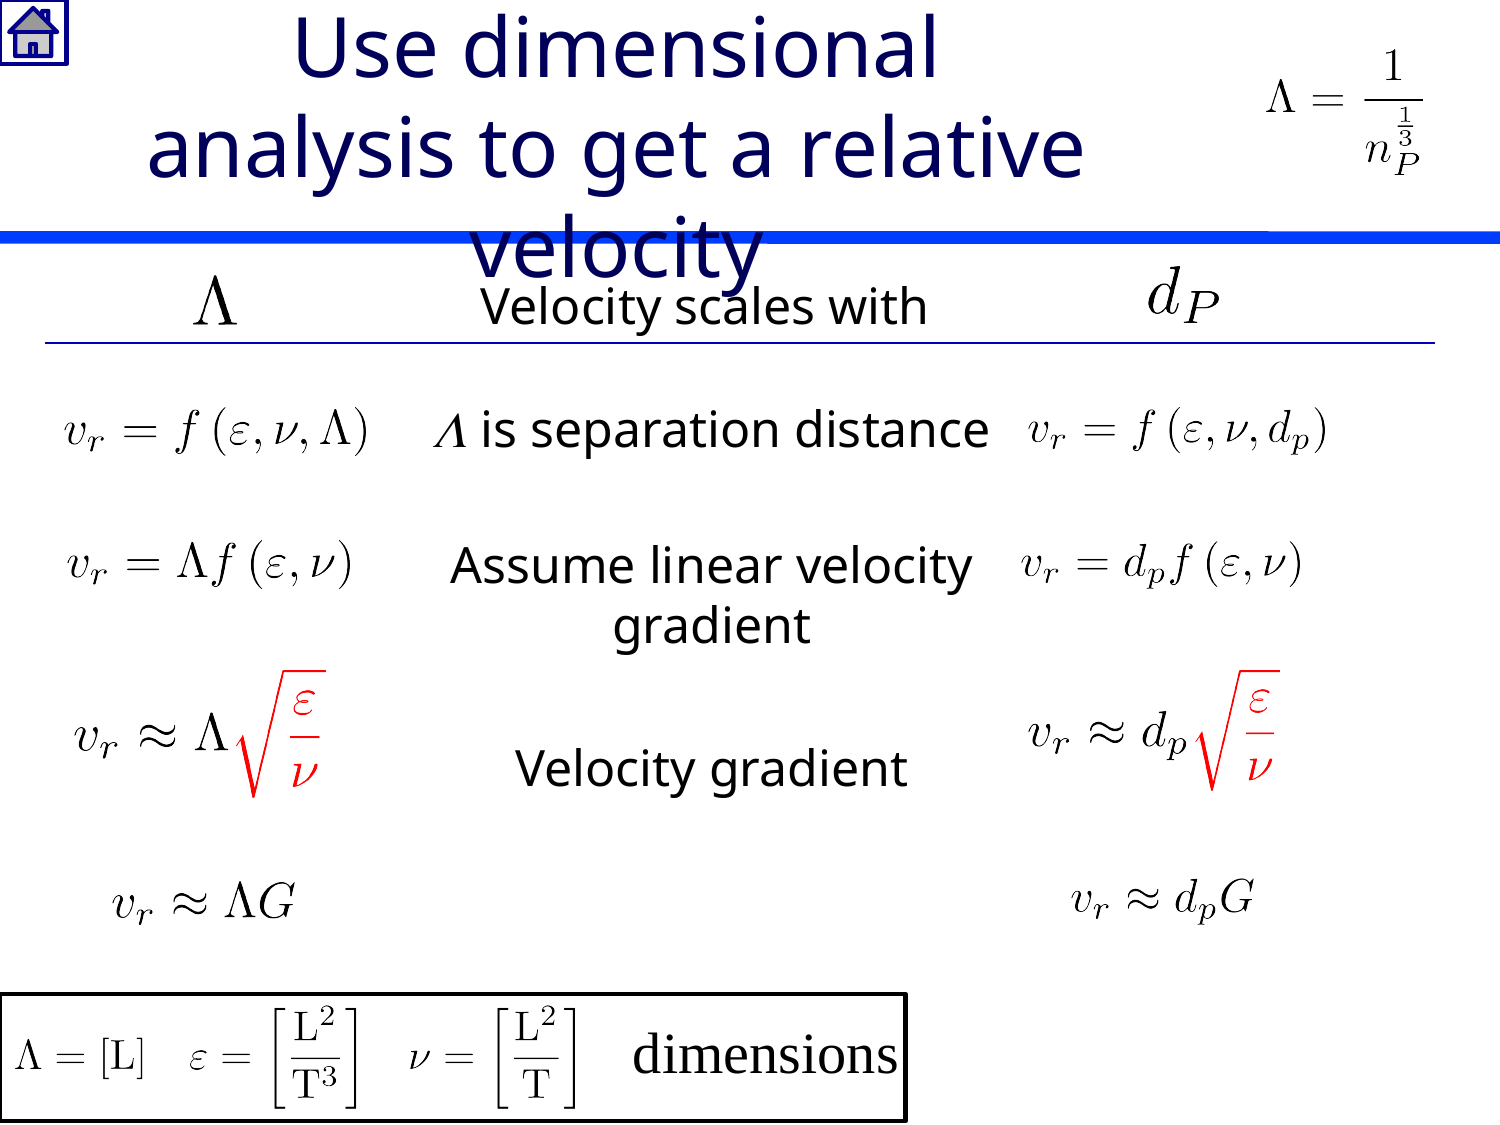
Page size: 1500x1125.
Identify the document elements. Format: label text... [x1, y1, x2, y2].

picture [1266, 49, 1423, 175]
picture [1021, 541, 1301, 589]
picture [1028, 670, 1280, 791]
picture [1071, 878, 1255, 925]
picture [112, 881, 296, 925]
picture [63, 407, 366, 456]
text_box [0, 993, 906, 1122]
text_box Velocity gradient [486, 728, 938, 804]
picture [193, 274, 237, 325]
picture [1148, 266, 1219, 323]
text_box L is separation distance [417, 390, 1007, 466]
picture [15, 1005, 575, 1109]
picture [74, 670, 326, 798]
picture [66, 540, 350, 589]
text_box Assume linear velocity gradient [408, 525, 1016, 661]
text_box Velocity scales with [465, 267, 958, 342]
picture [1028, 407, 1325, 455]
text_box dimensions [618, 1008, 914, 1093]
title Use dimensional analysis to get a relative velocity [112, 50, 1122, 238]
